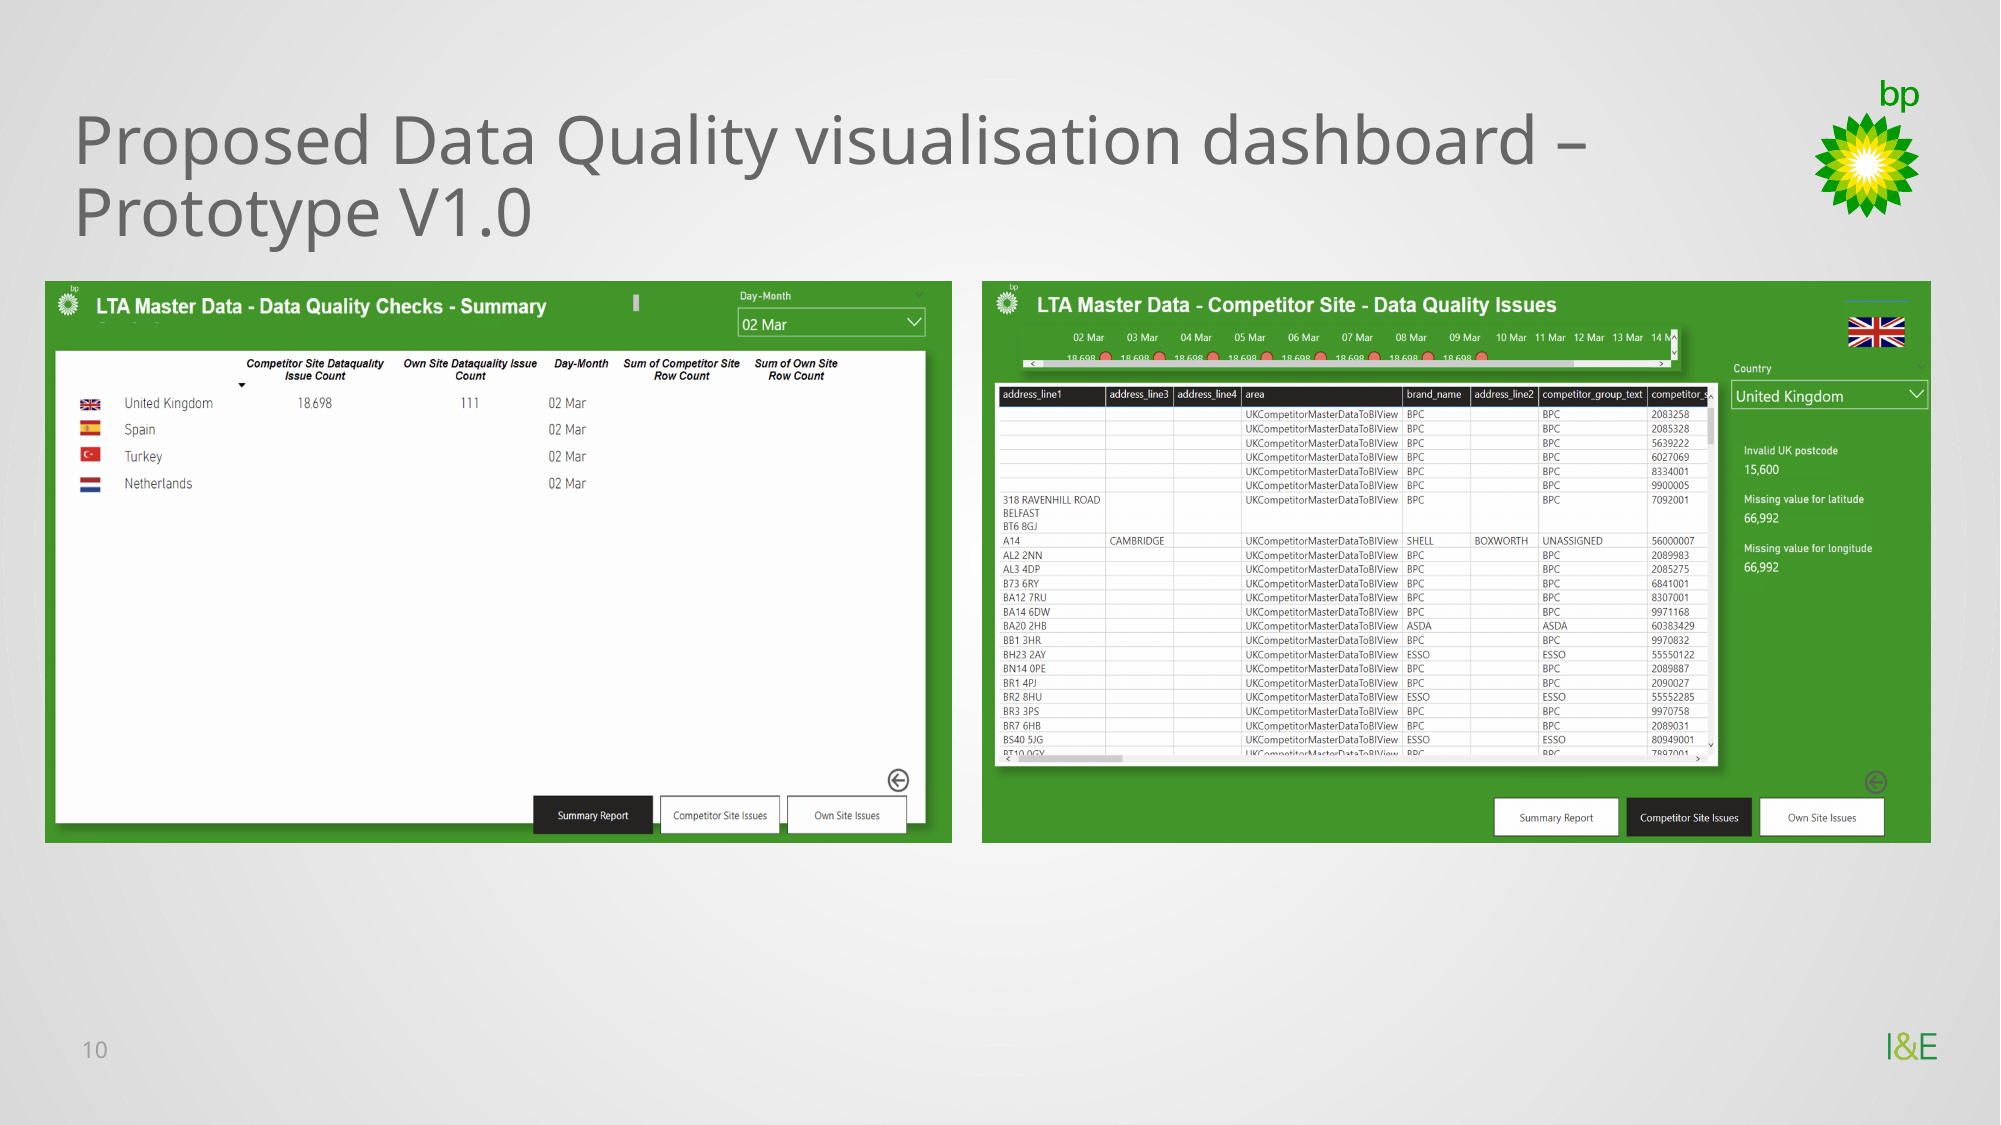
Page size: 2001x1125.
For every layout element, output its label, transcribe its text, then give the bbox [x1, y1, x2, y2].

title Proposed Data Quality visualisation dashboard – Prototype V1.0 [73, 107, 1854, 271]
picture [44, 281, 952, 843]
slide_number 10 [66, 1021, 127, 1082]
picture [1849, 1010, 1974, 1090]
picture [982, 281, 1931, 843]
